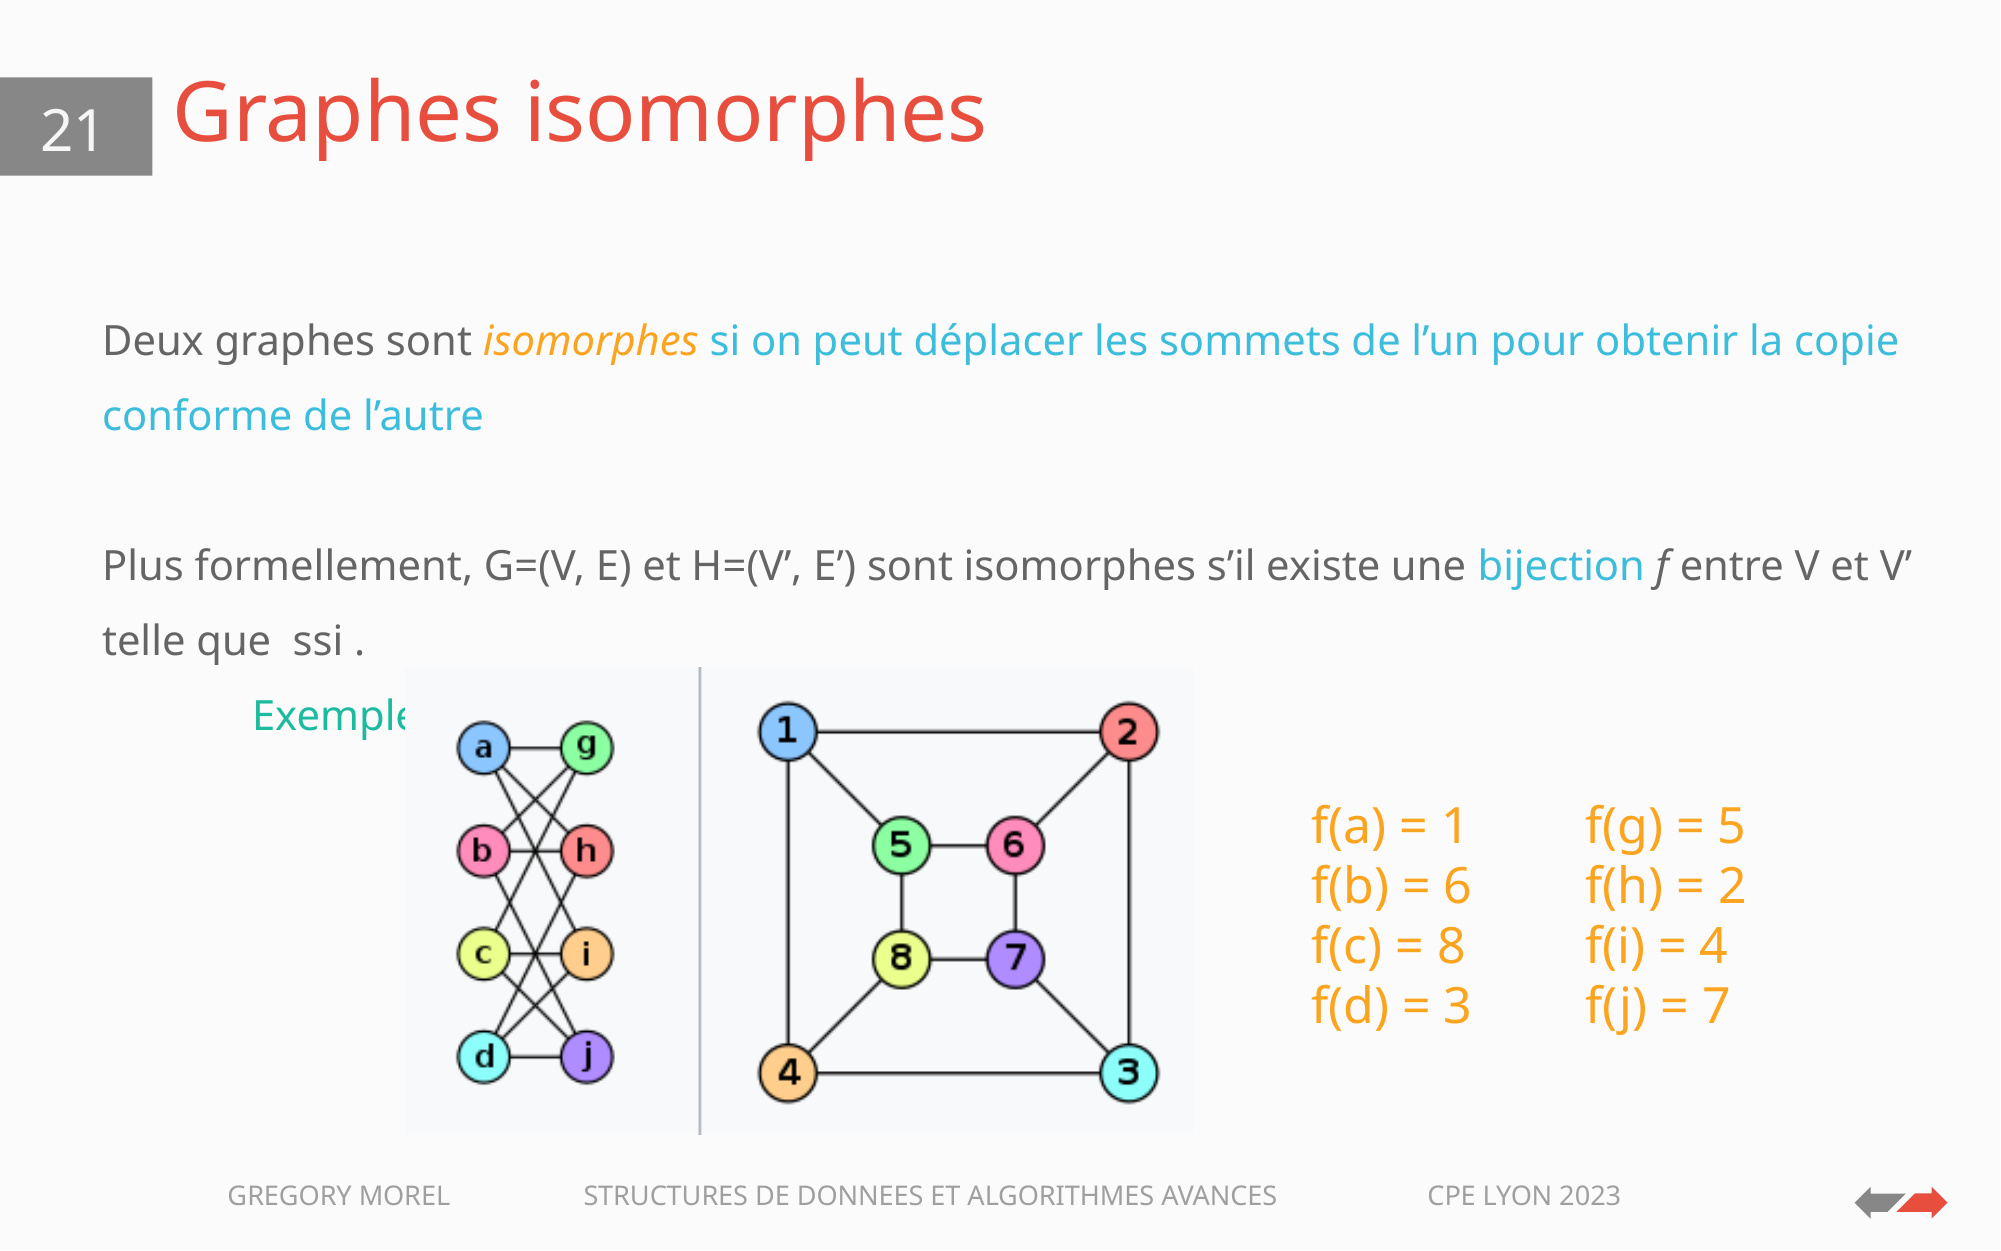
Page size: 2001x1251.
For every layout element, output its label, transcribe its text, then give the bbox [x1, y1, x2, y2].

picture [405, 667, 1193, 1135]
text_box f(a) = 1 f(b) = 6 f(c) = 8 f(d) = 3 f(g) = 5 f(h) = 2 f(i) = 4 f(j) = 7 [1296, 786, 1874, 1015]
text_box [57, 281, 1930, 572]
slide_number 21 [13, 85, 134, 162]
title Graphes isomorphes [158, 19, 1659, 168]
